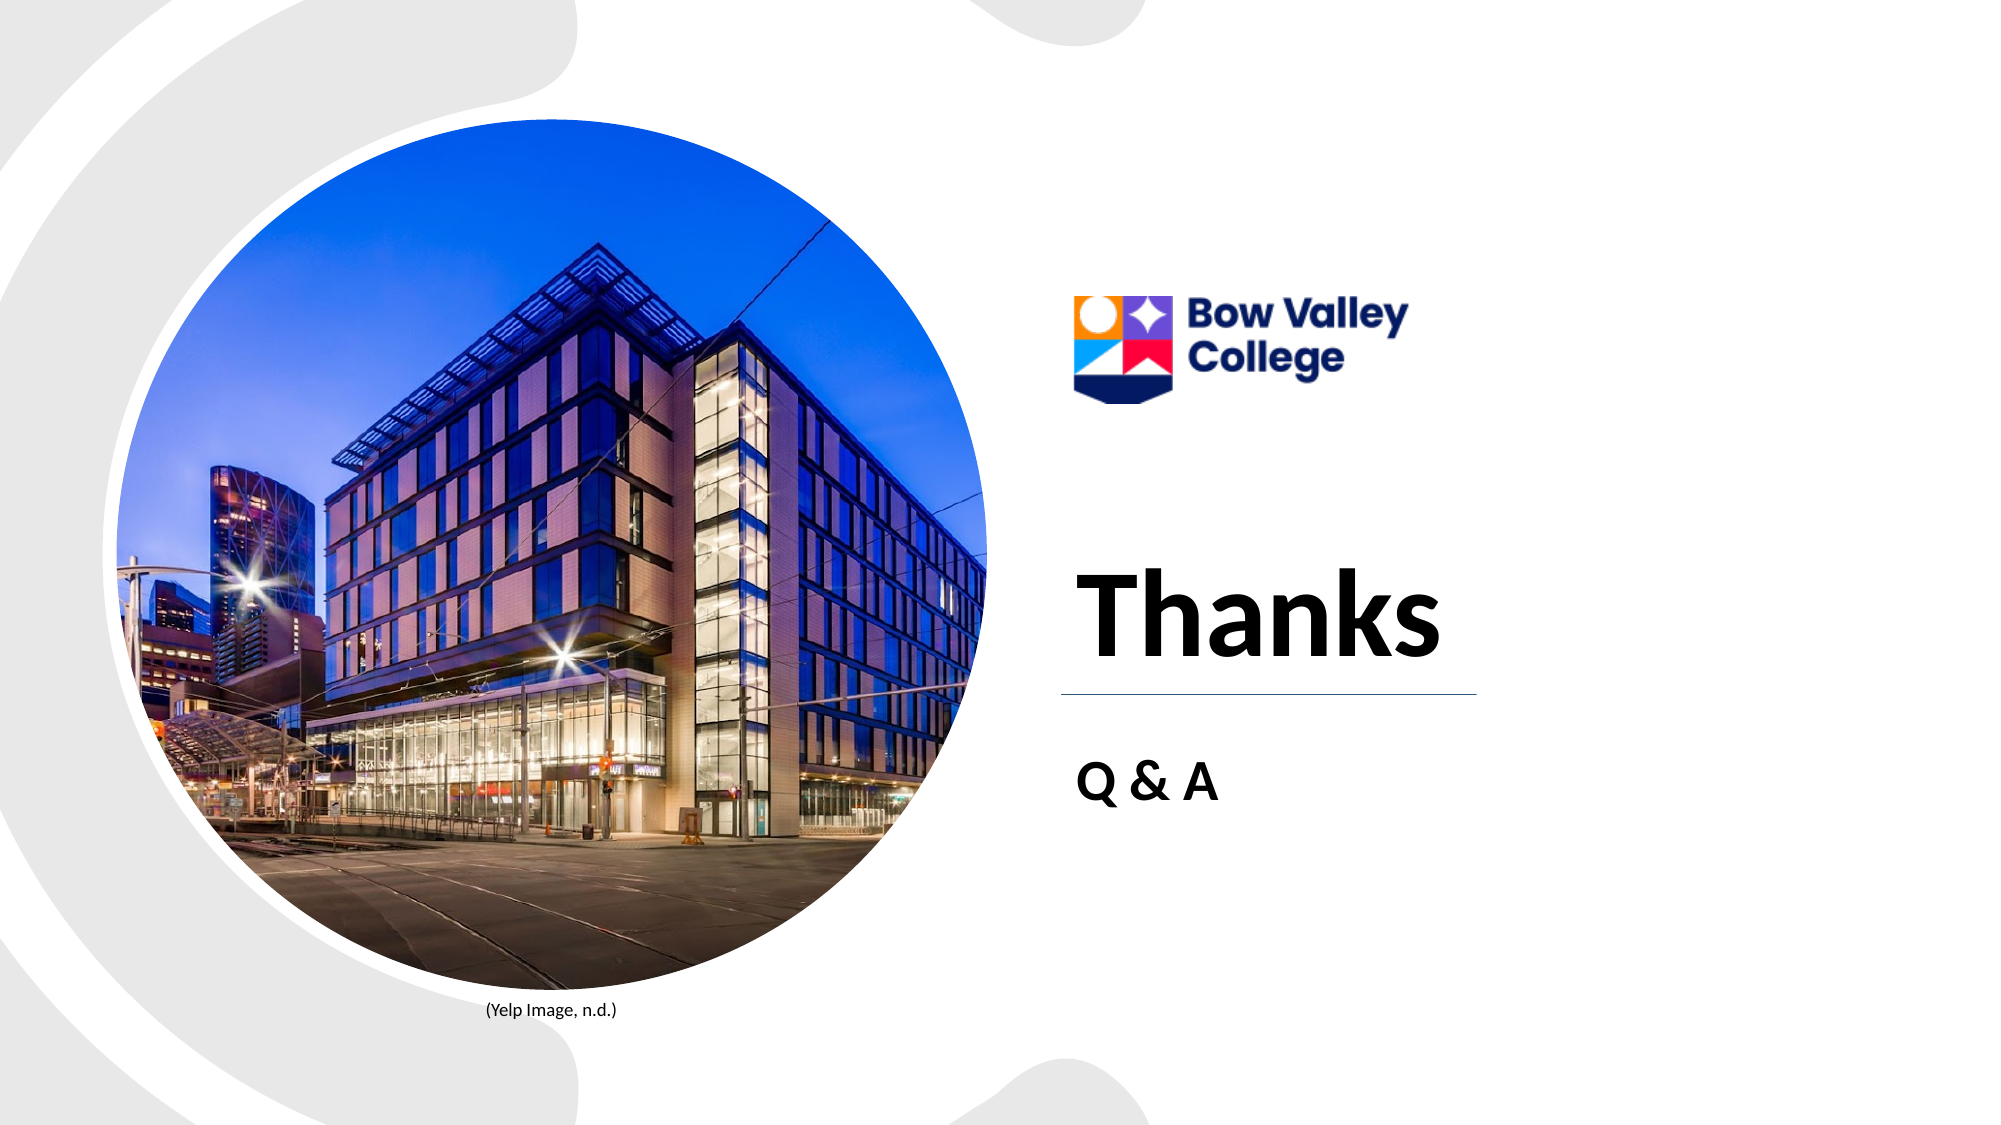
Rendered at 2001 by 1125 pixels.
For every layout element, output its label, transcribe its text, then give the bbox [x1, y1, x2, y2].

picture [116, 119, 988, 991]
text_box (Yelp Image, n.d.) [470, 997, 746, 1028]
subtitle Q & A [1061, 742, 1402, 850]
picture [1073, 296, 1410, 404]
title Thanks [1061, 562, 1884, 670]
